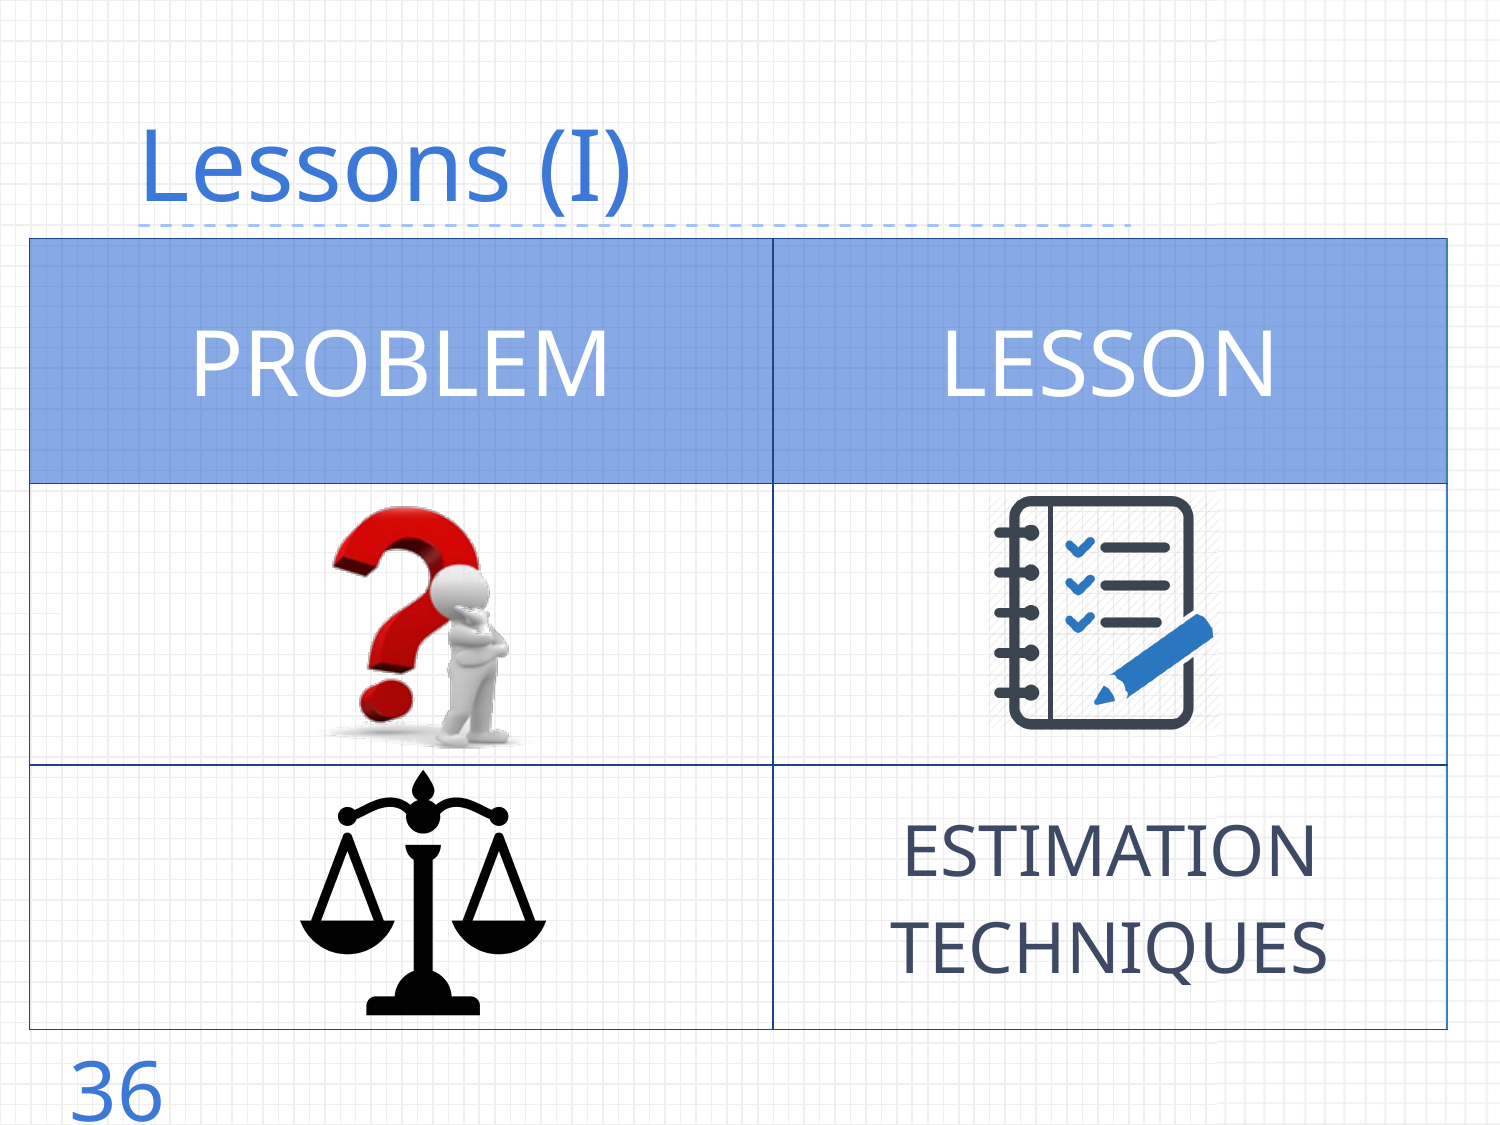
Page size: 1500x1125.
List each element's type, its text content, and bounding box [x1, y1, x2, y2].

title Lessons (I) [122, 49, 1130, 237]
picture [984, 0, 1500, 1125]
table_cell ESTIMATION TECHNIQUES [774, 766, 1212, 1029]
table_cell [30, 766, 772, 1029]
table_header LESSON [774, 239, 1212, 483]
picture [288, 491, 562, 764]
table_cell [30, 484, 772, 764]
table_header PROBLEM [30, 239, 772, 483]
text_box 36 [54, 1024, 191, 1125]
table_cell [774, 484, 1212, 764]
picture [300, 769, 551, 1020]
